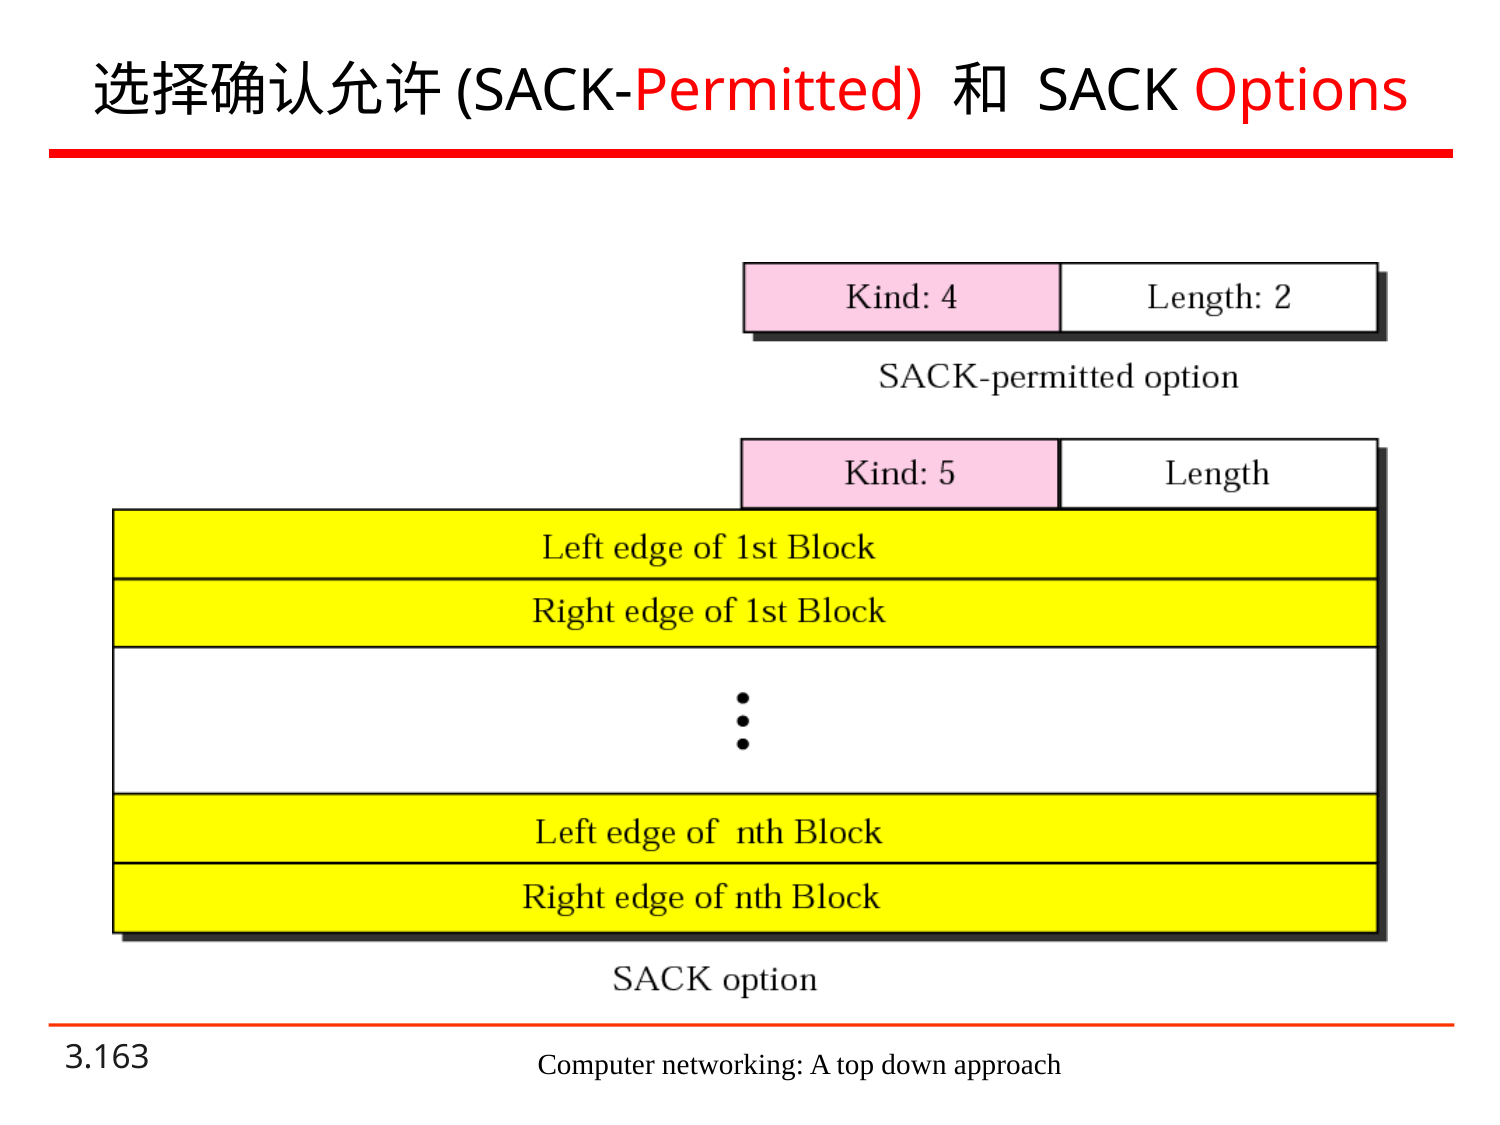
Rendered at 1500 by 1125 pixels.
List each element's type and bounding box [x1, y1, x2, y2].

footer [512, 1037, 1088, 1089]
picture [112, 262, 1388, 1001]
title [59, 37, 1443, 138]
